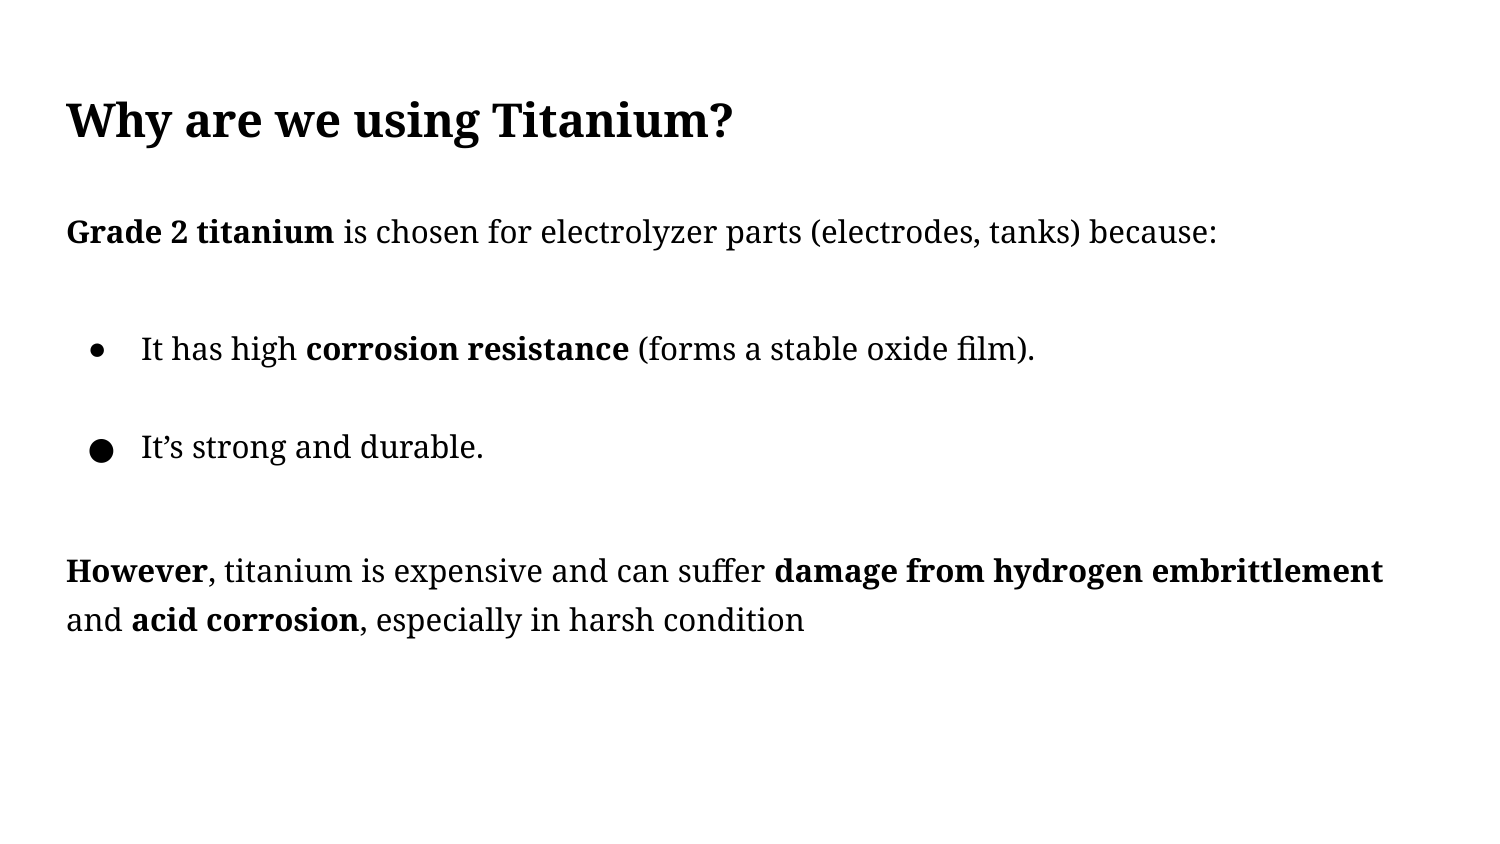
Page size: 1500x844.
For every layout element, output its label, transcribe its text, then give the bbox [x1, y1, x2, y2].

list Grade 2 titanium is chosen for electrolyzer parts (electrodes, tanks) because: It has high corrosion resistance (forms a stable oxide film). It’s strong and durable. However, titanium is expensive and can suffer damage from hydrogen embrittlement and acid corrosion, especially in harsh condition [51, 189, 1449, 750]
title Why are we using Titanium? [51, 72, 1449, 167]
